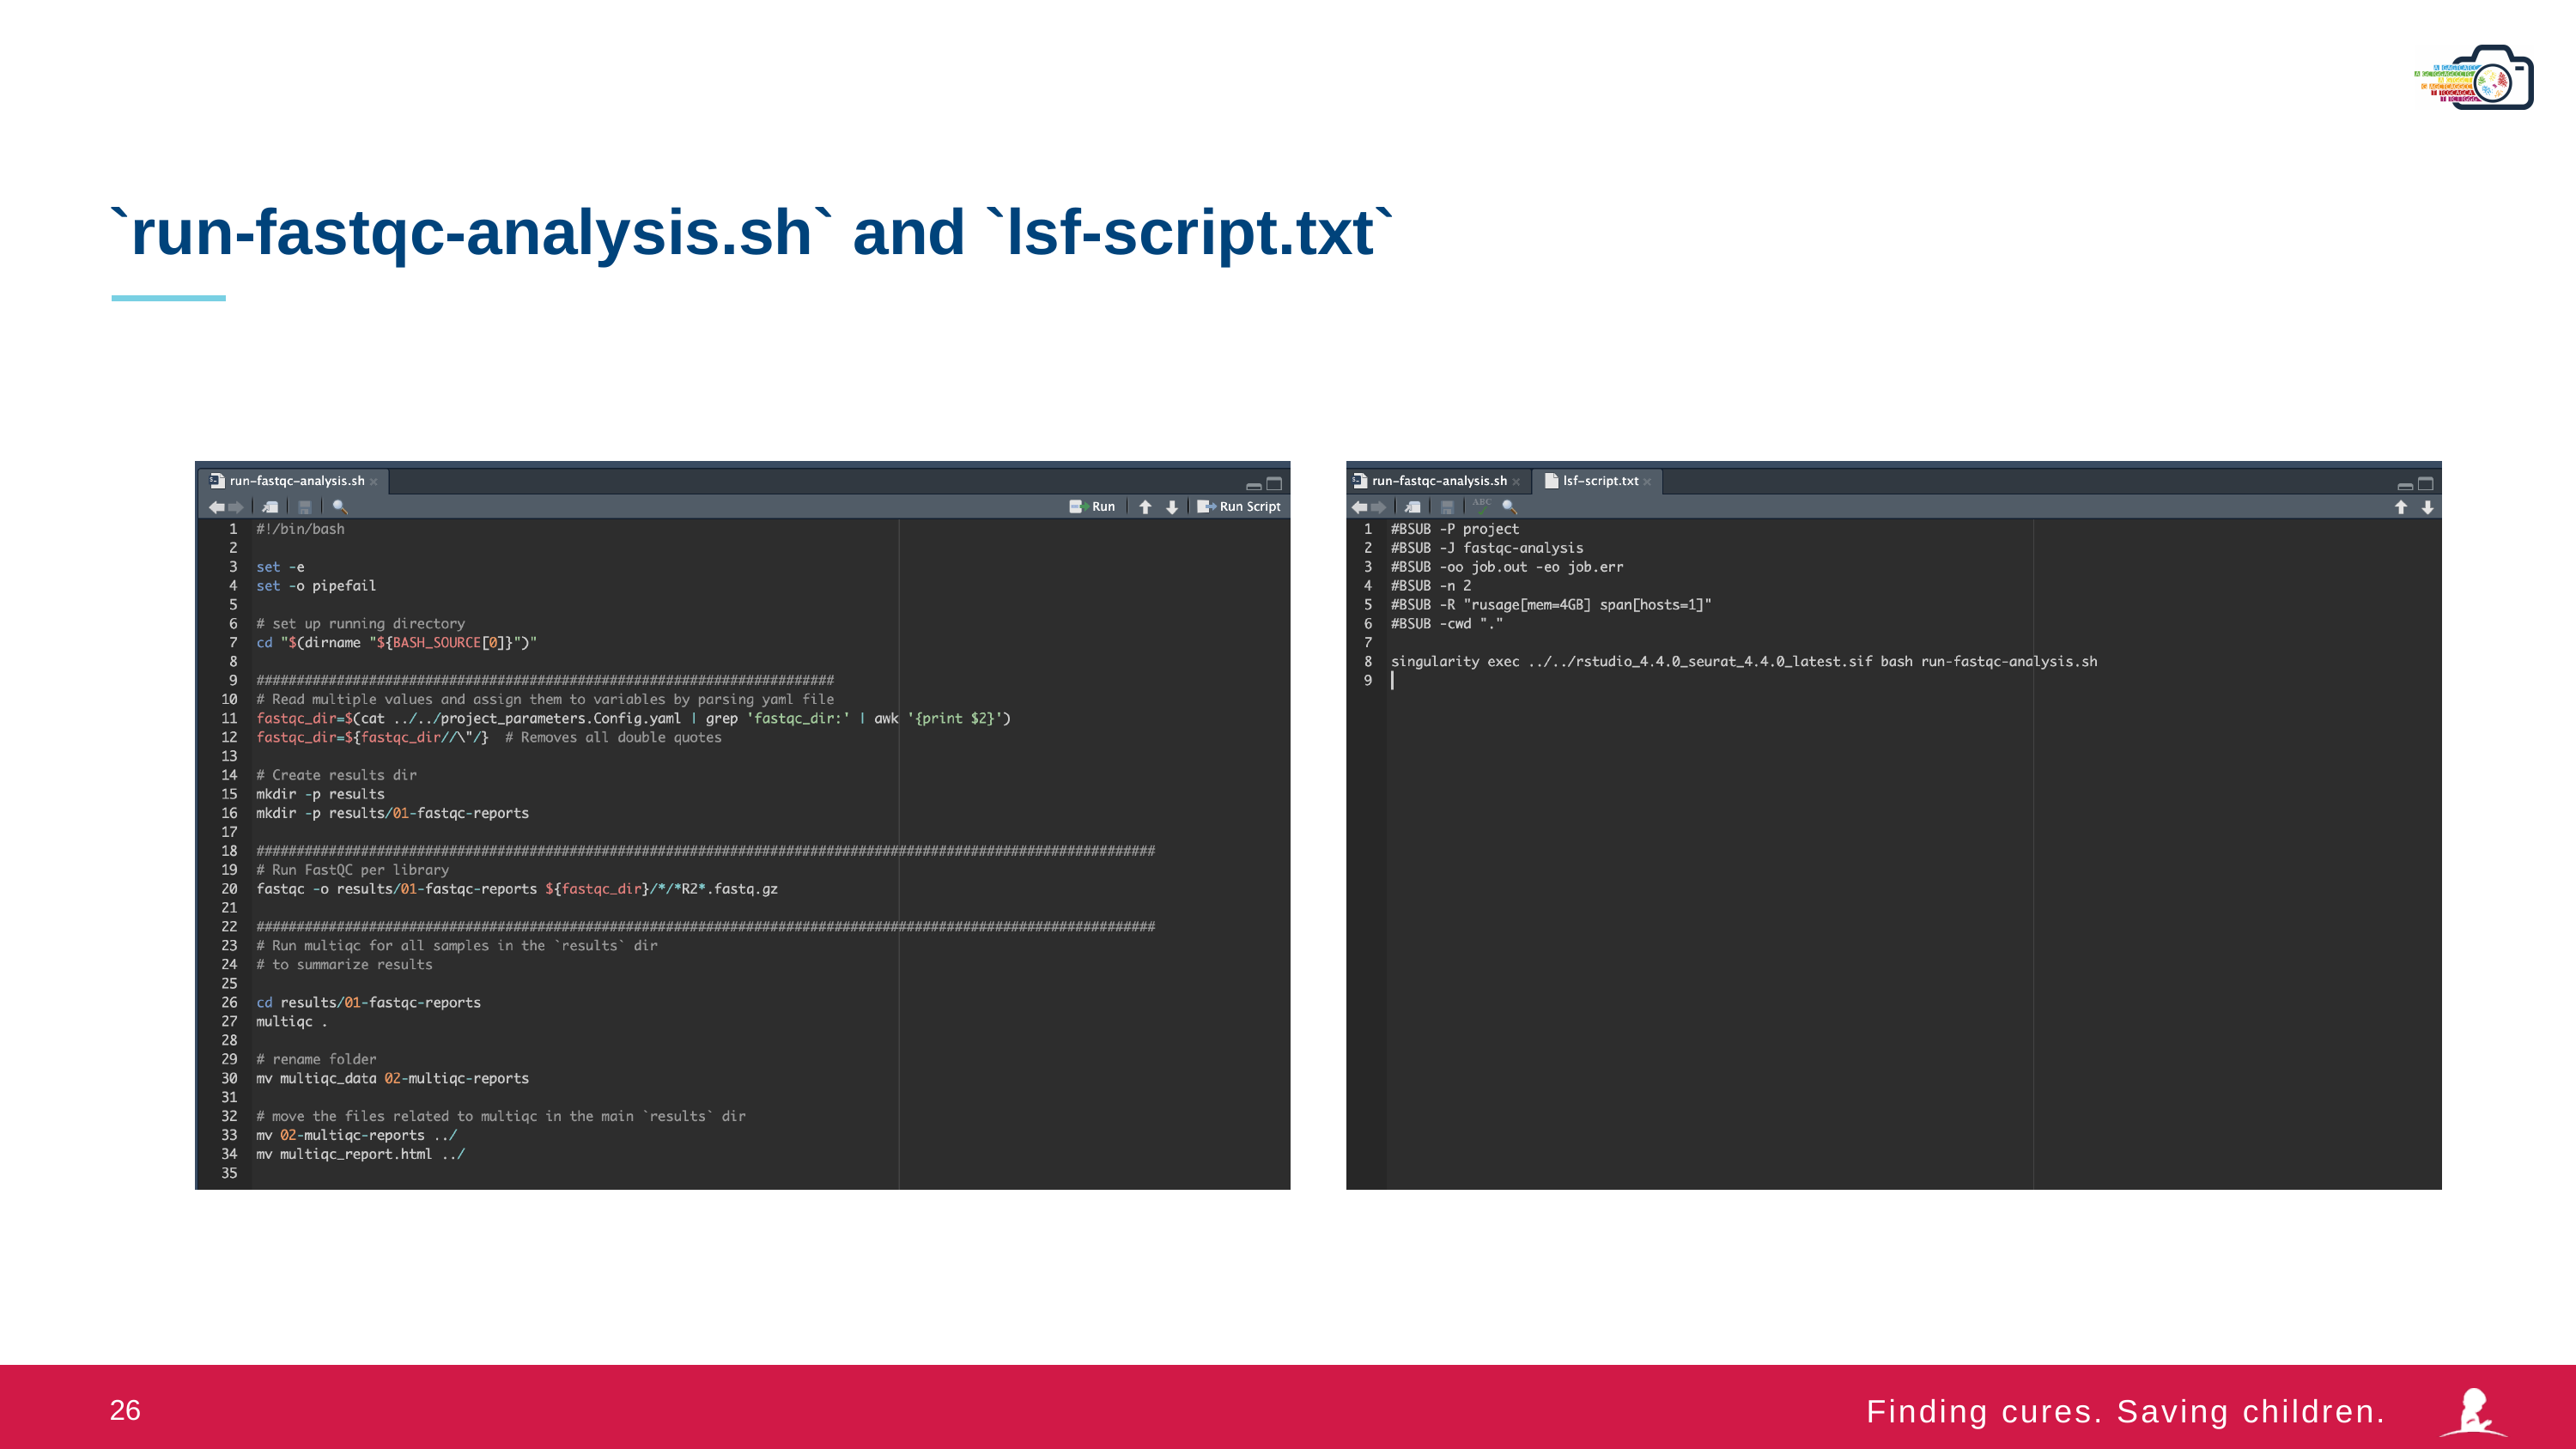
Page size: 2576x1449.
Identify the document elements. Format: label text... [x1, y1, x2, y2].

picture [1346, 461, 2442, 1190]
picture [195, 461, 1291, 1190]
title `run-fastqc-analysis.sh` and `lsf-script.txt` [96, 77, 2475, 276]
picture [2415, 45, 2534, 110]
slide_number 26 [96, 1375, 228, 1442]
